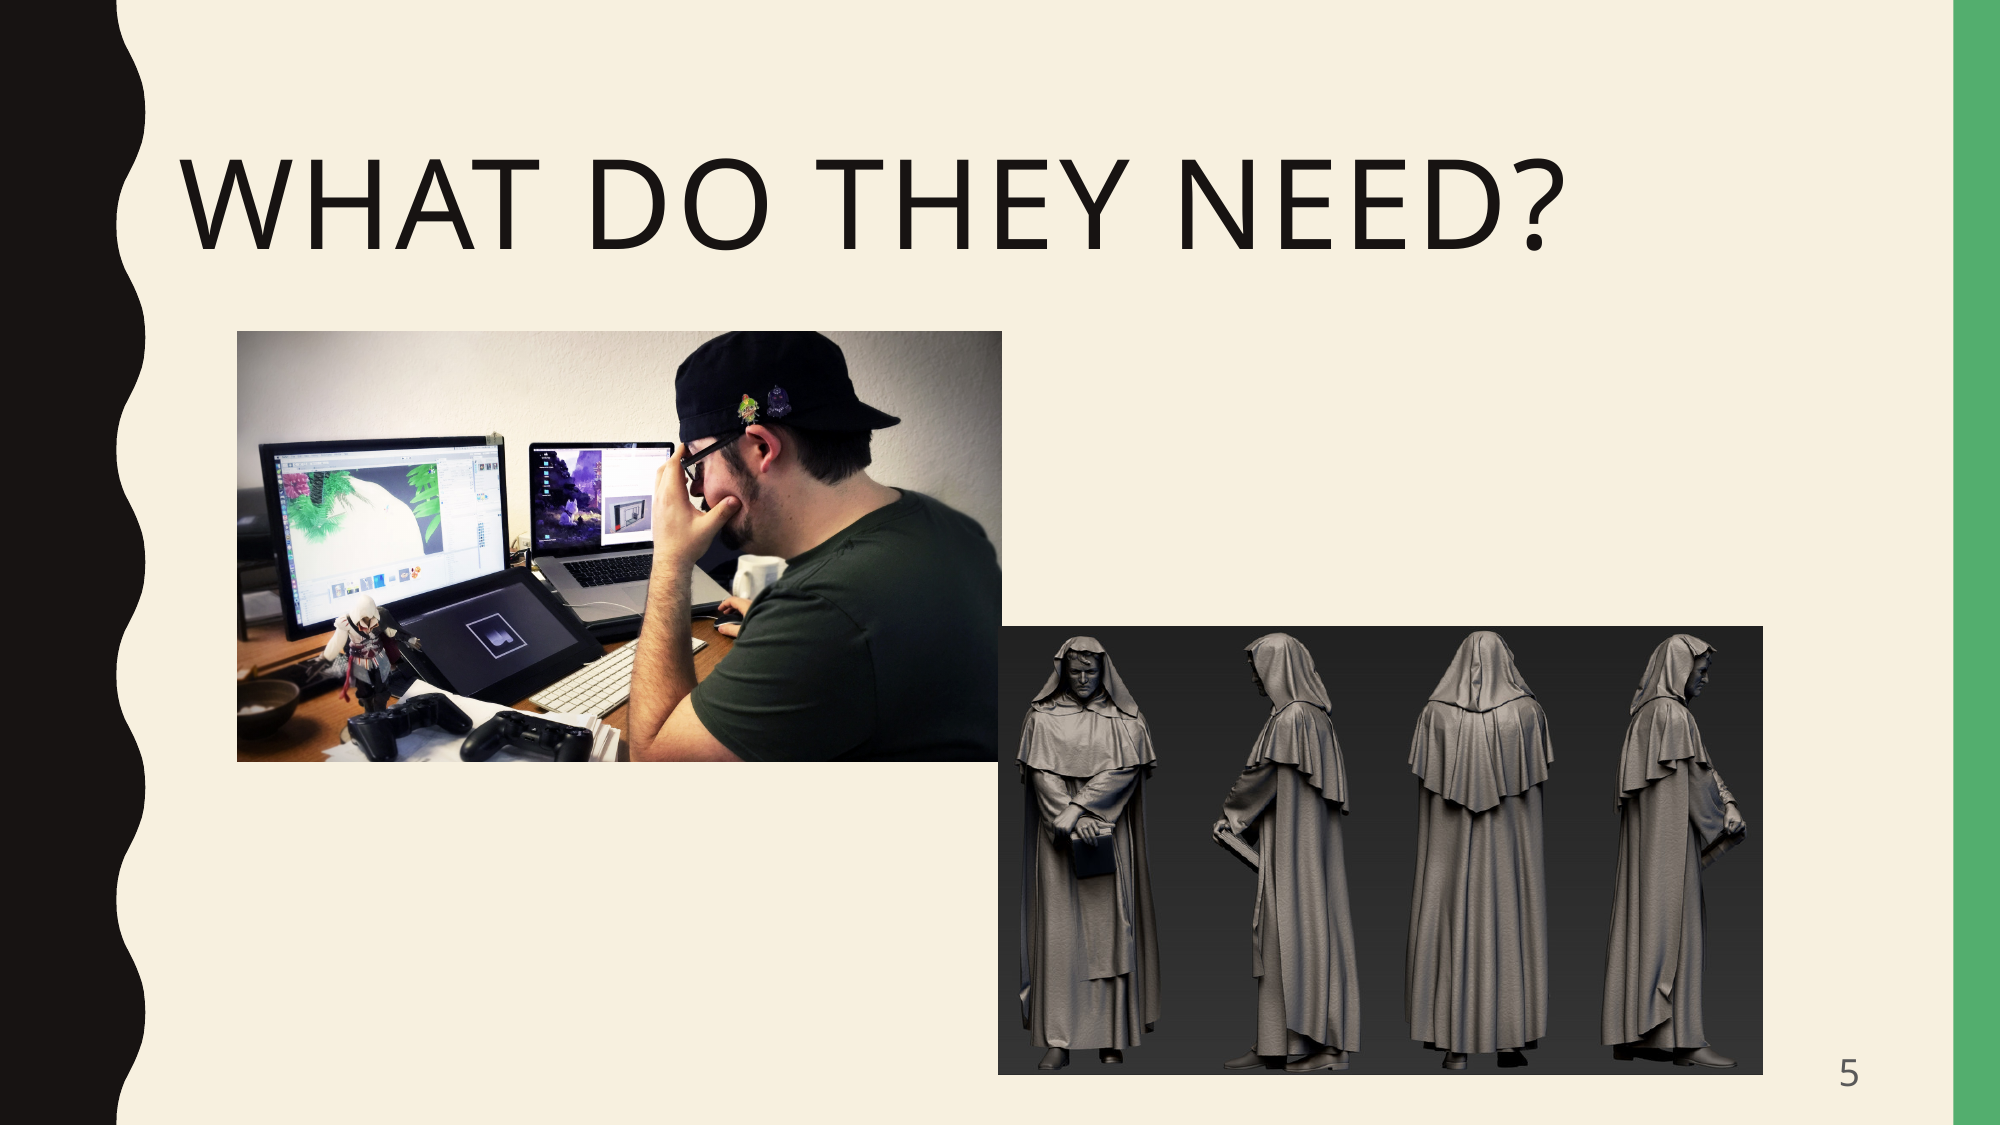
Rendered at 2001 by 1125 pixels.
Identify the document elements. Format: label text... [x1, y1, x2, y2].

picture [237, 331, 1763, 1075]
slide_number 5 [1412, 1045, 1875, 1103]
text_box What do they need? [164, 86, 1834, 332]
